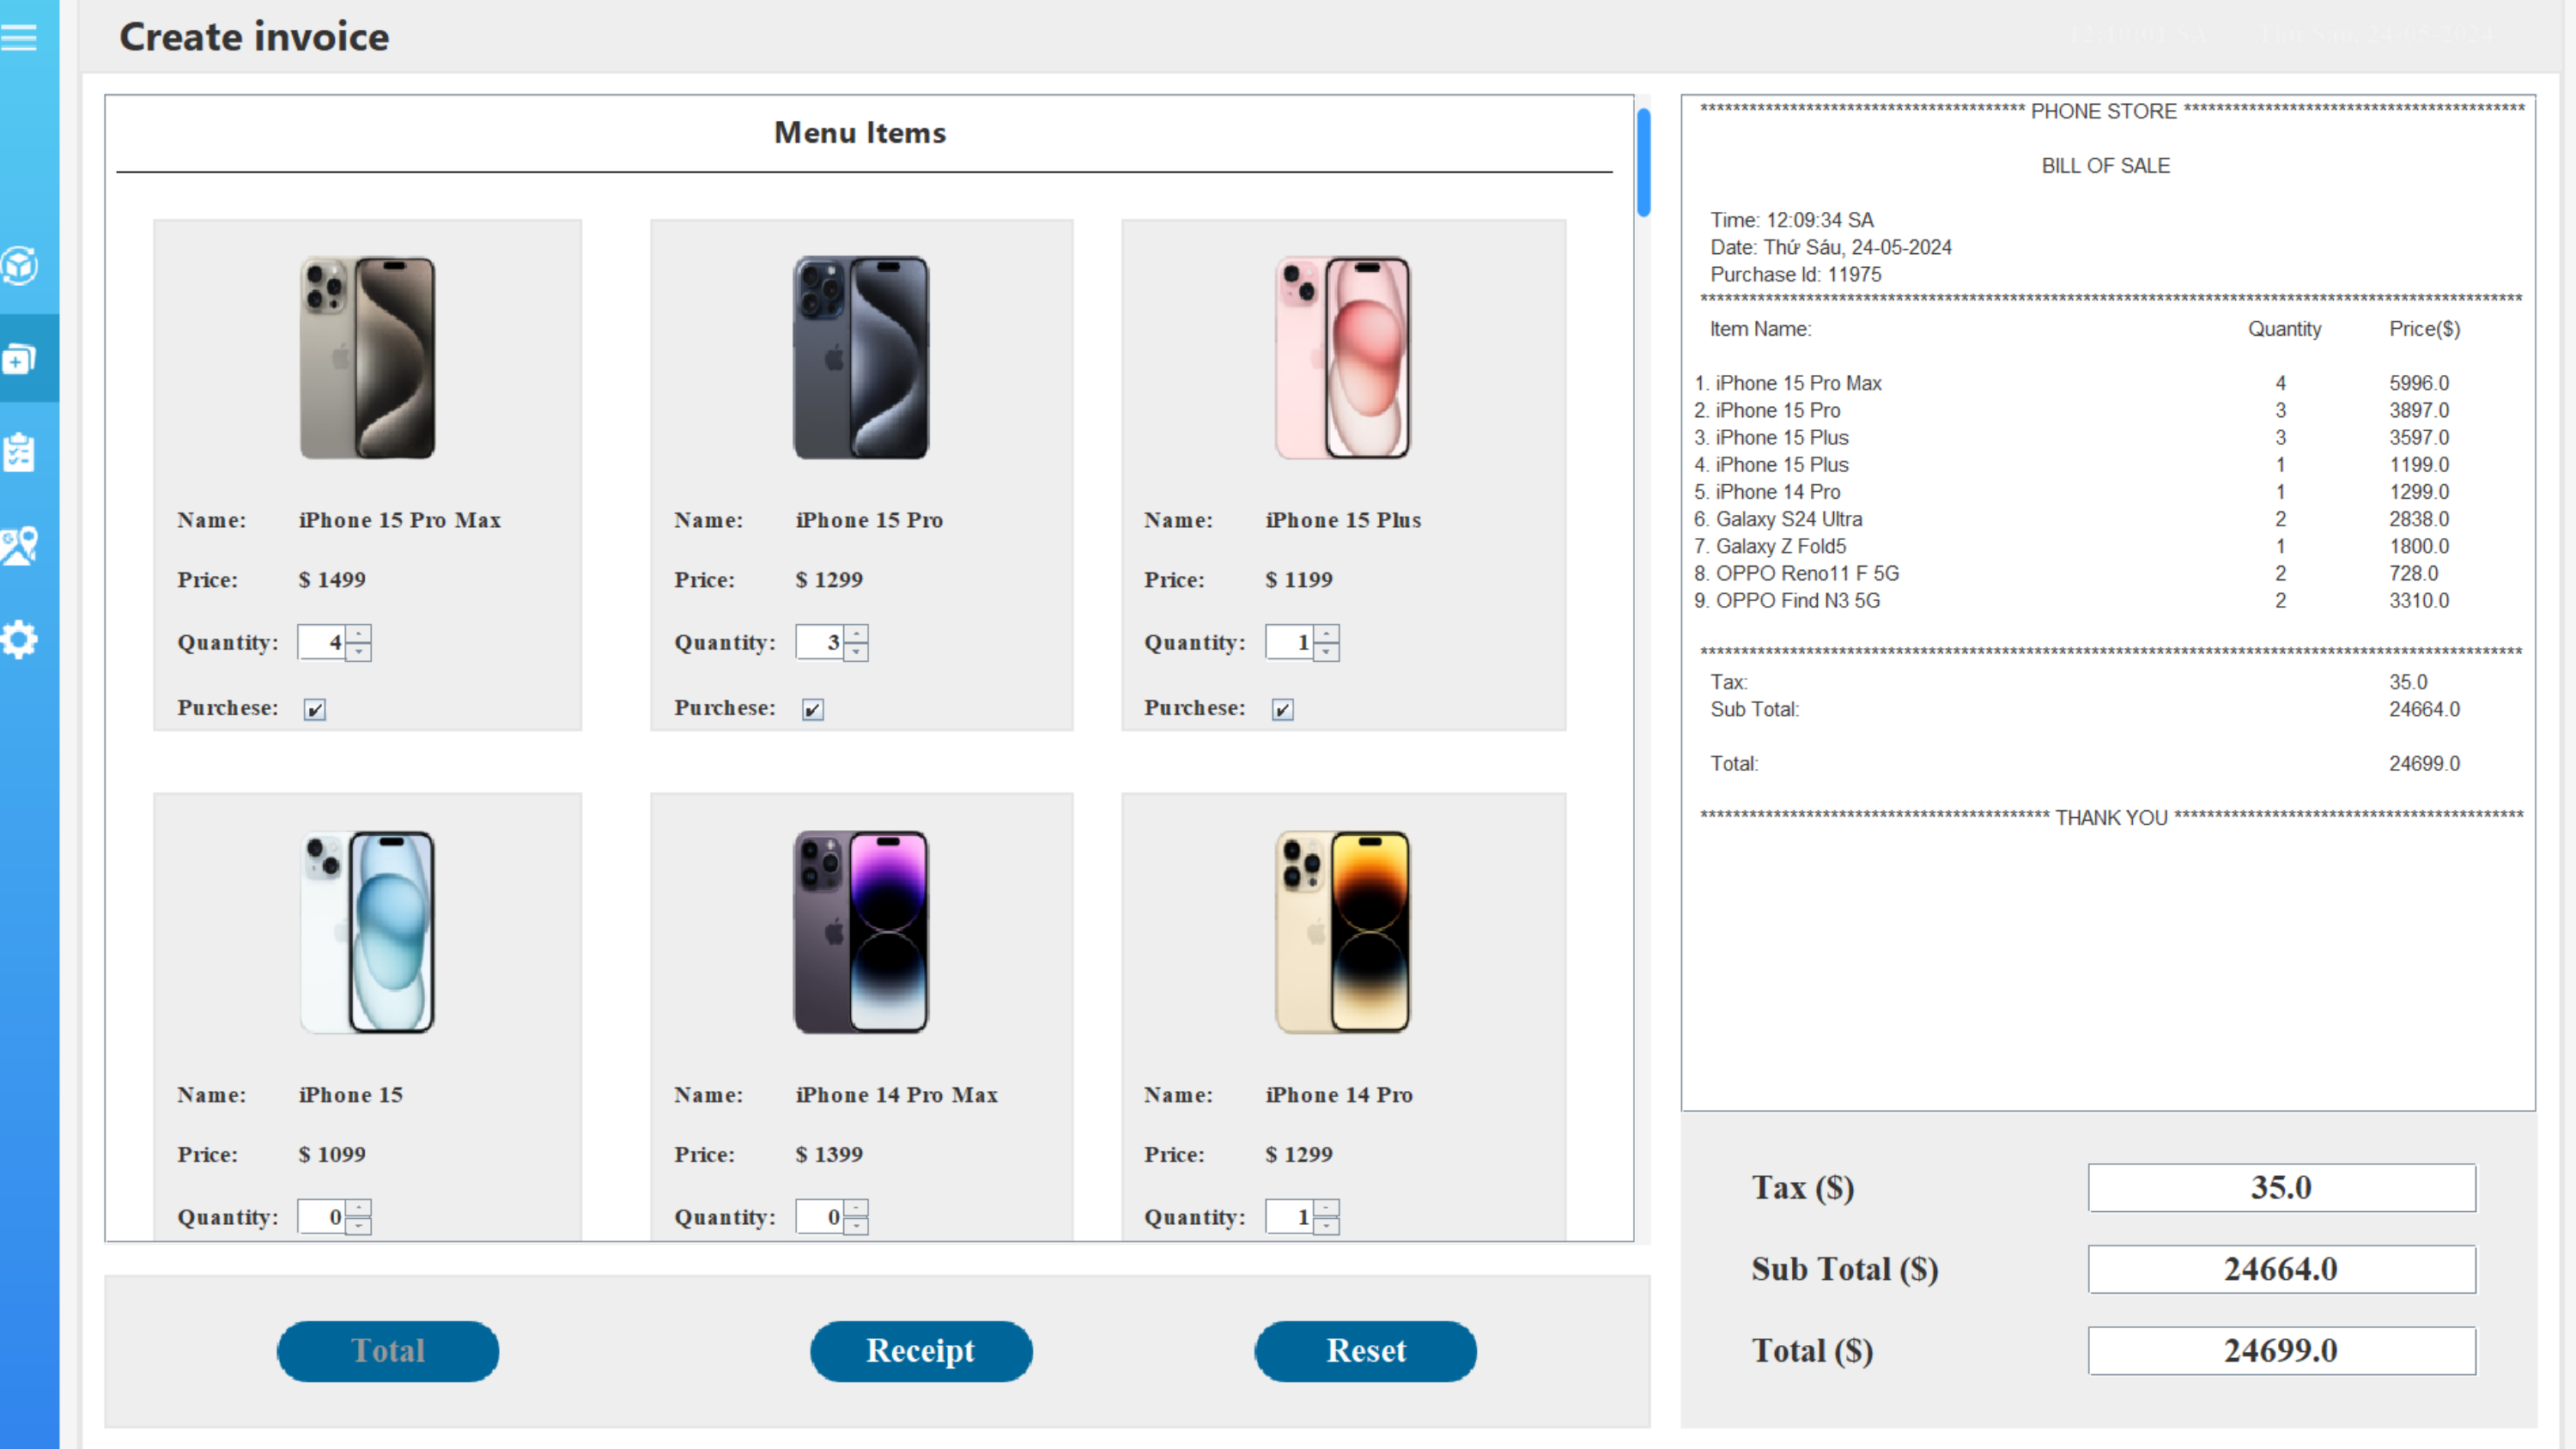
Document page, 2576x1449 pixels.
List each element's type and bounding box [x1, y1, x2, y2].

text_box [0, 0, 2576, 1449]
